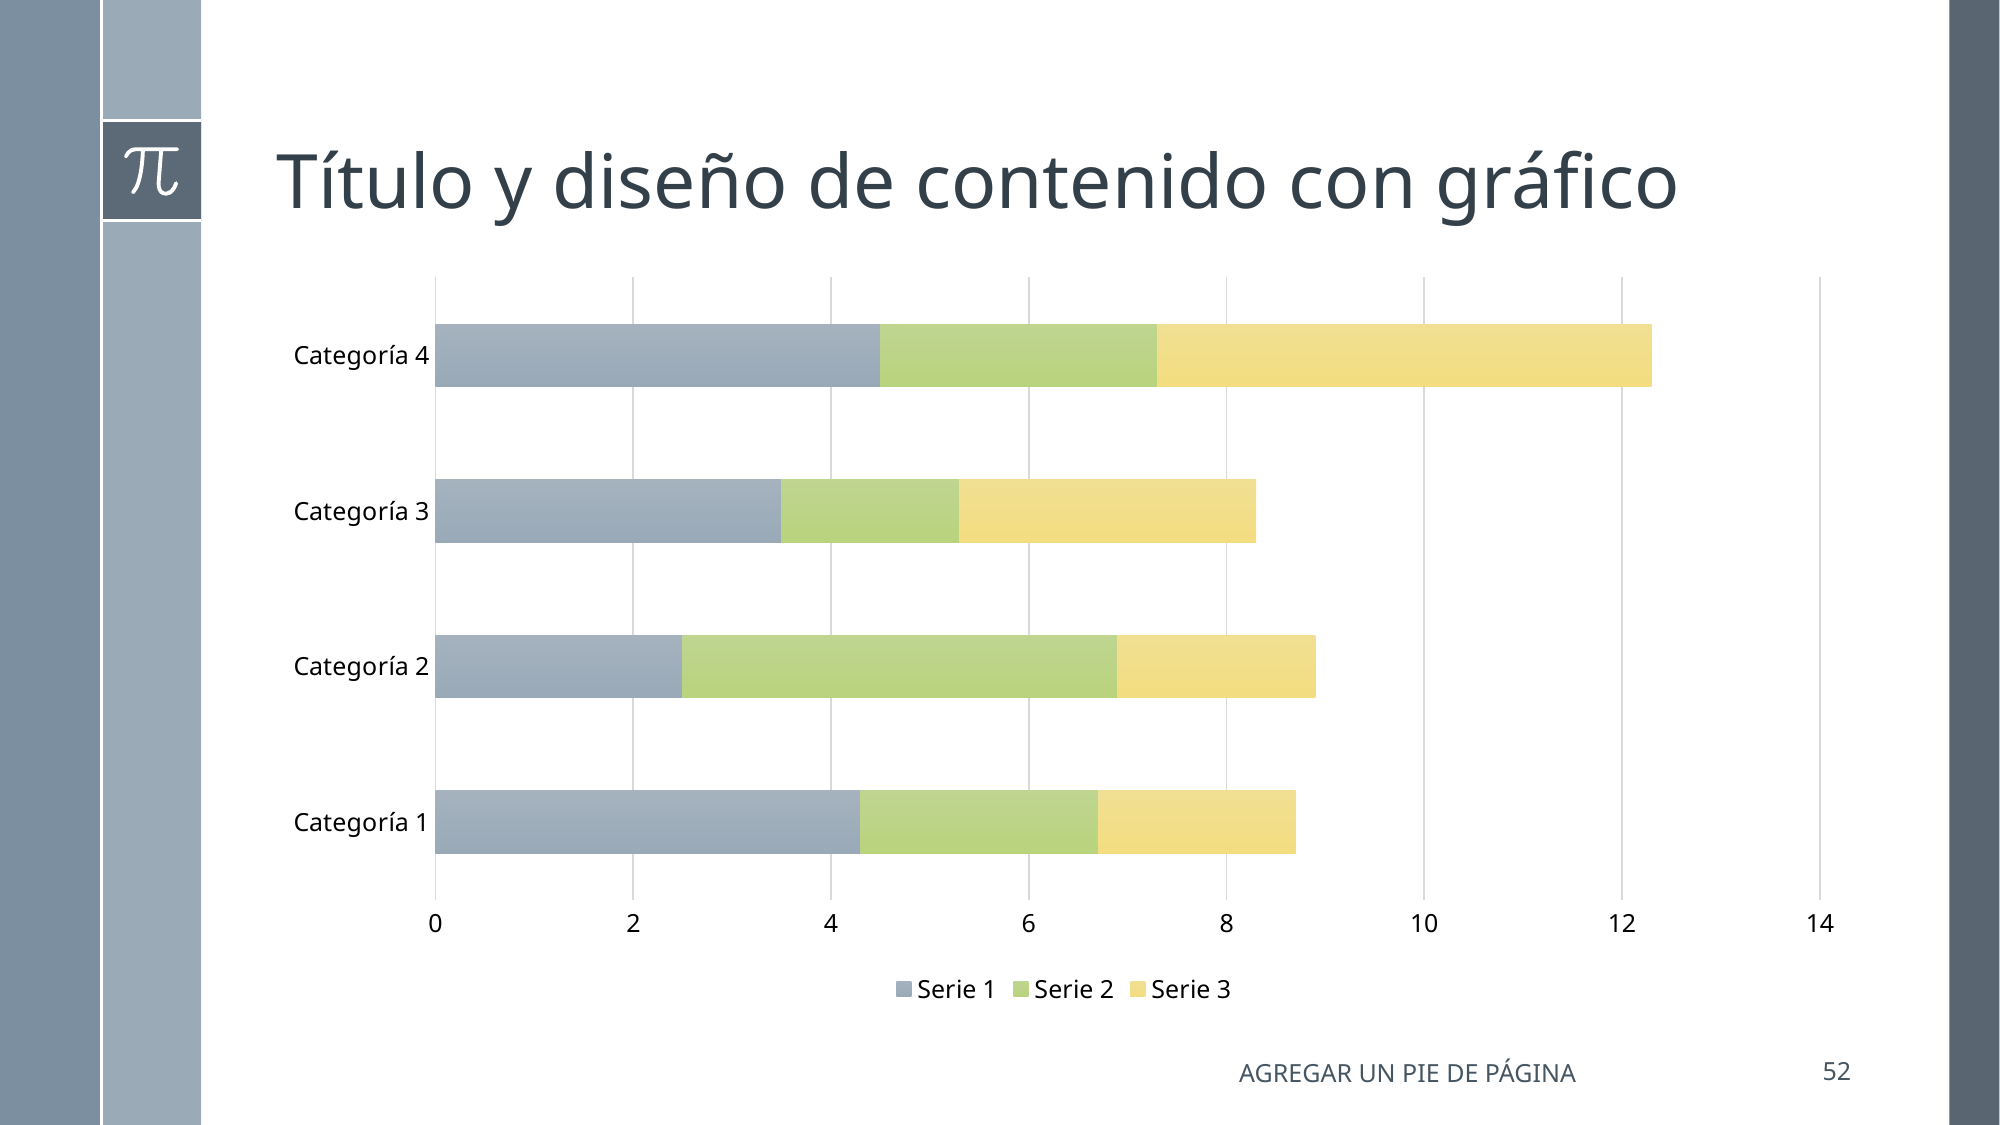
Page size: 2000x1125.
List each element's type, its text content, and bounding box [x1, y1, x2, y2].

footer Agregar un pie de página [1082, 1042, 1734, 1103]
chart [261, 262, 1867, 1013]
title Título y diseño de contenido con gráfico [261, 29, 1867, 233]
slide_number 52 [1766, 1042, 1867, 1103]
